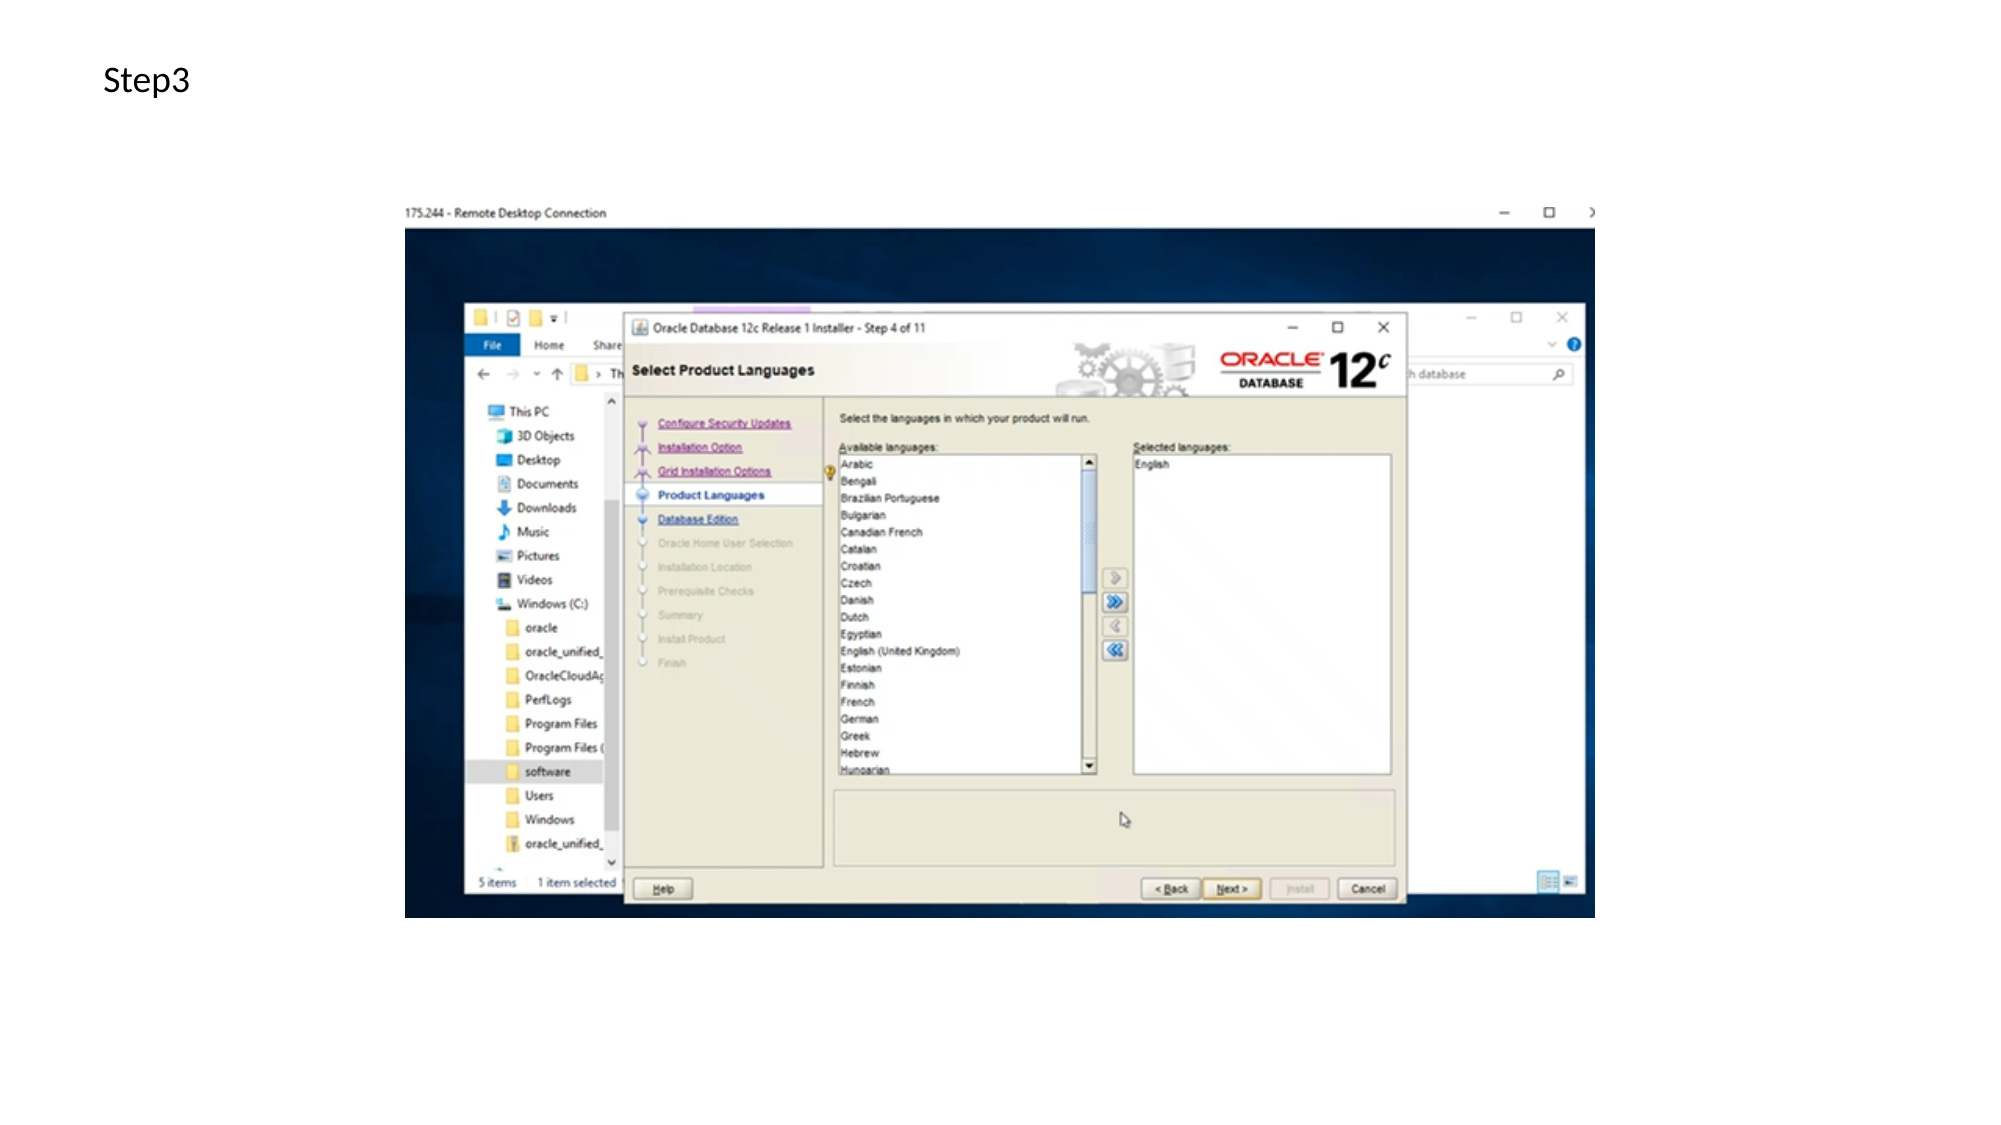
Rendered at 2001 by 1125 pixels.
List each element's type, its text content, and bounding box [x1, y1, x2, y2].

picture [405, 207, 1595, 918]
text_box Step3 [88, 47, 562, 108]
